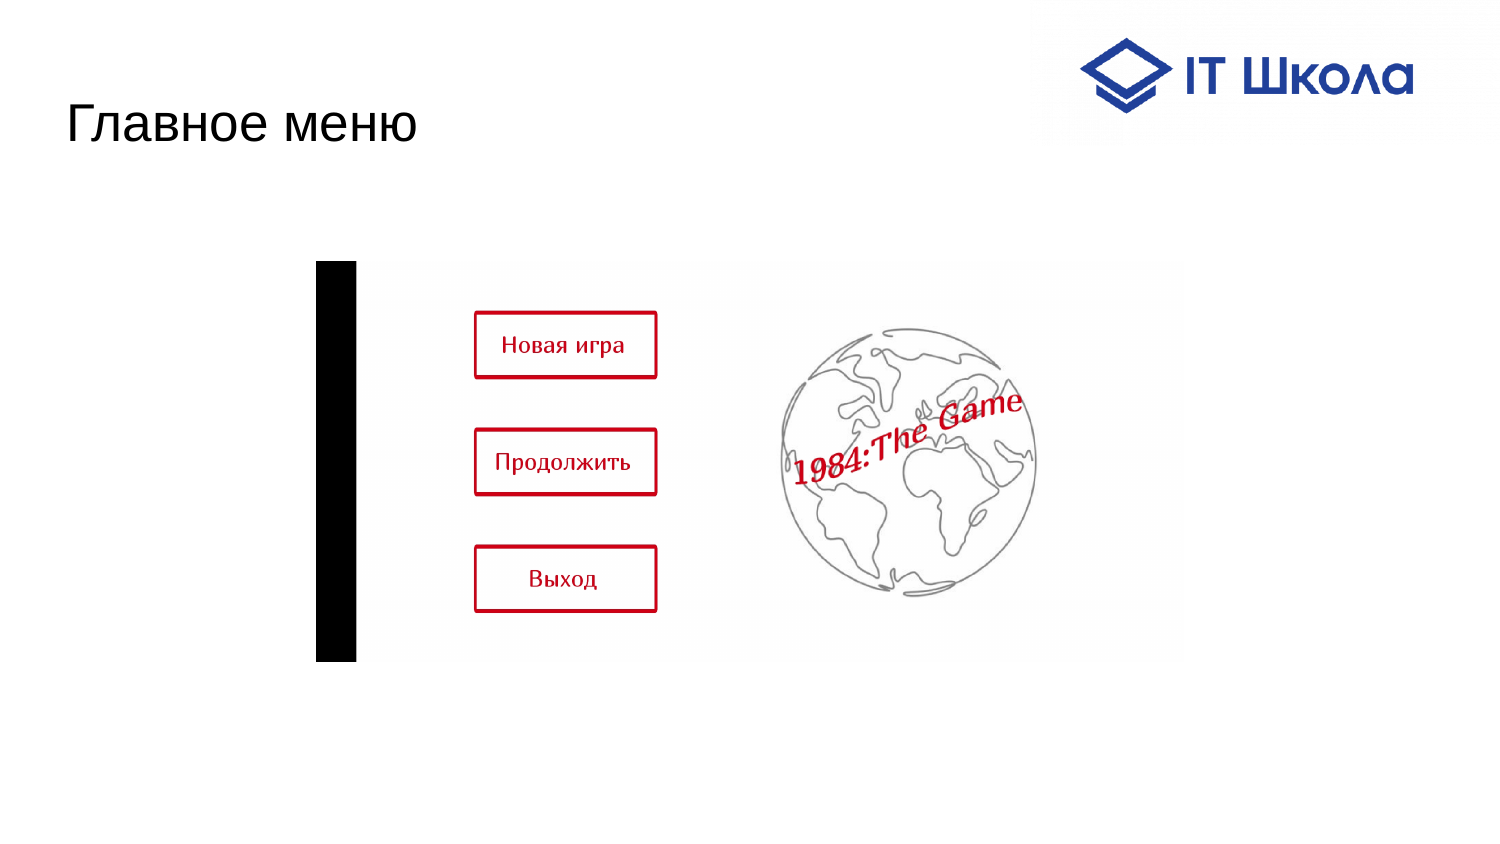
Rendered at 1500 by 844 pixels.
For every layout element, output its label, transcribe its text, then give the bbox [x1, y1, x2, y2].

picture [1029, 0, 1500, 146]
title Главное меню [51, 72, 1449, 167]
picture [315, 261, 1185, 663]
